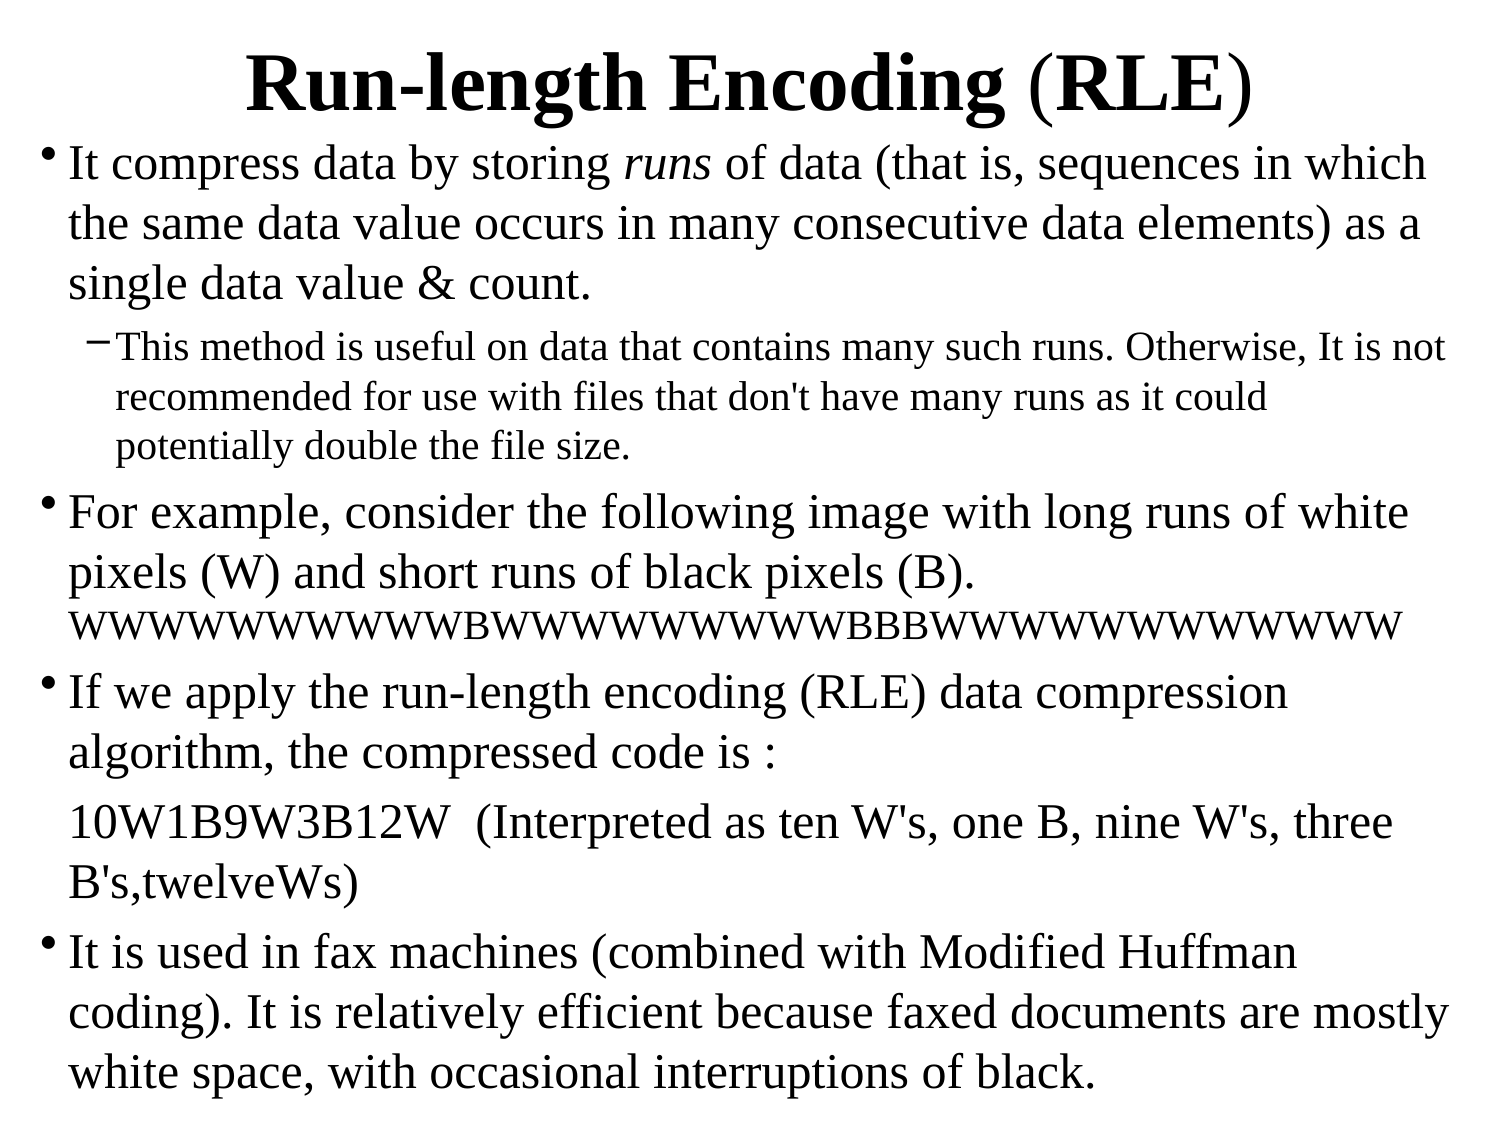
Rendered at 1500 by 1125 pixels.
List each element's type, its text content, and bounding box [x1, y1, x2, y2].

list It compress data by storing runs of data (that is, sequences in which the same data value occurs in many consecutive data elements) as a single data value & count. This method is useful on data that contains many such runs. Otherwise, It is not recommended for use with files that don't have many runs as it could potentially double the file size. For example, consider the following image with long runs of white pixels (W) and short runs of black pixels (B). WWWWWWWWWWBWWWWWWWWWBBBWWWWWWWWWWWW If we apply the run-length encoding (RLE) data compression algorithm, the compressed code is : 10W1B9W3B12W (Interpreted as ten W's, one B, nine W's, three B's,twelveWs) It is used in fax machines (combined with Modified Huffman coding). It is relatively efficient because faxed documents are mostly white space, with occasional interruptions of black. [25, 122, 1471, 1106]
slide_number [1074, 1024, 1388, 1101]
title Run-length Encoding (RLE) [75, 37, 1425, 118]
